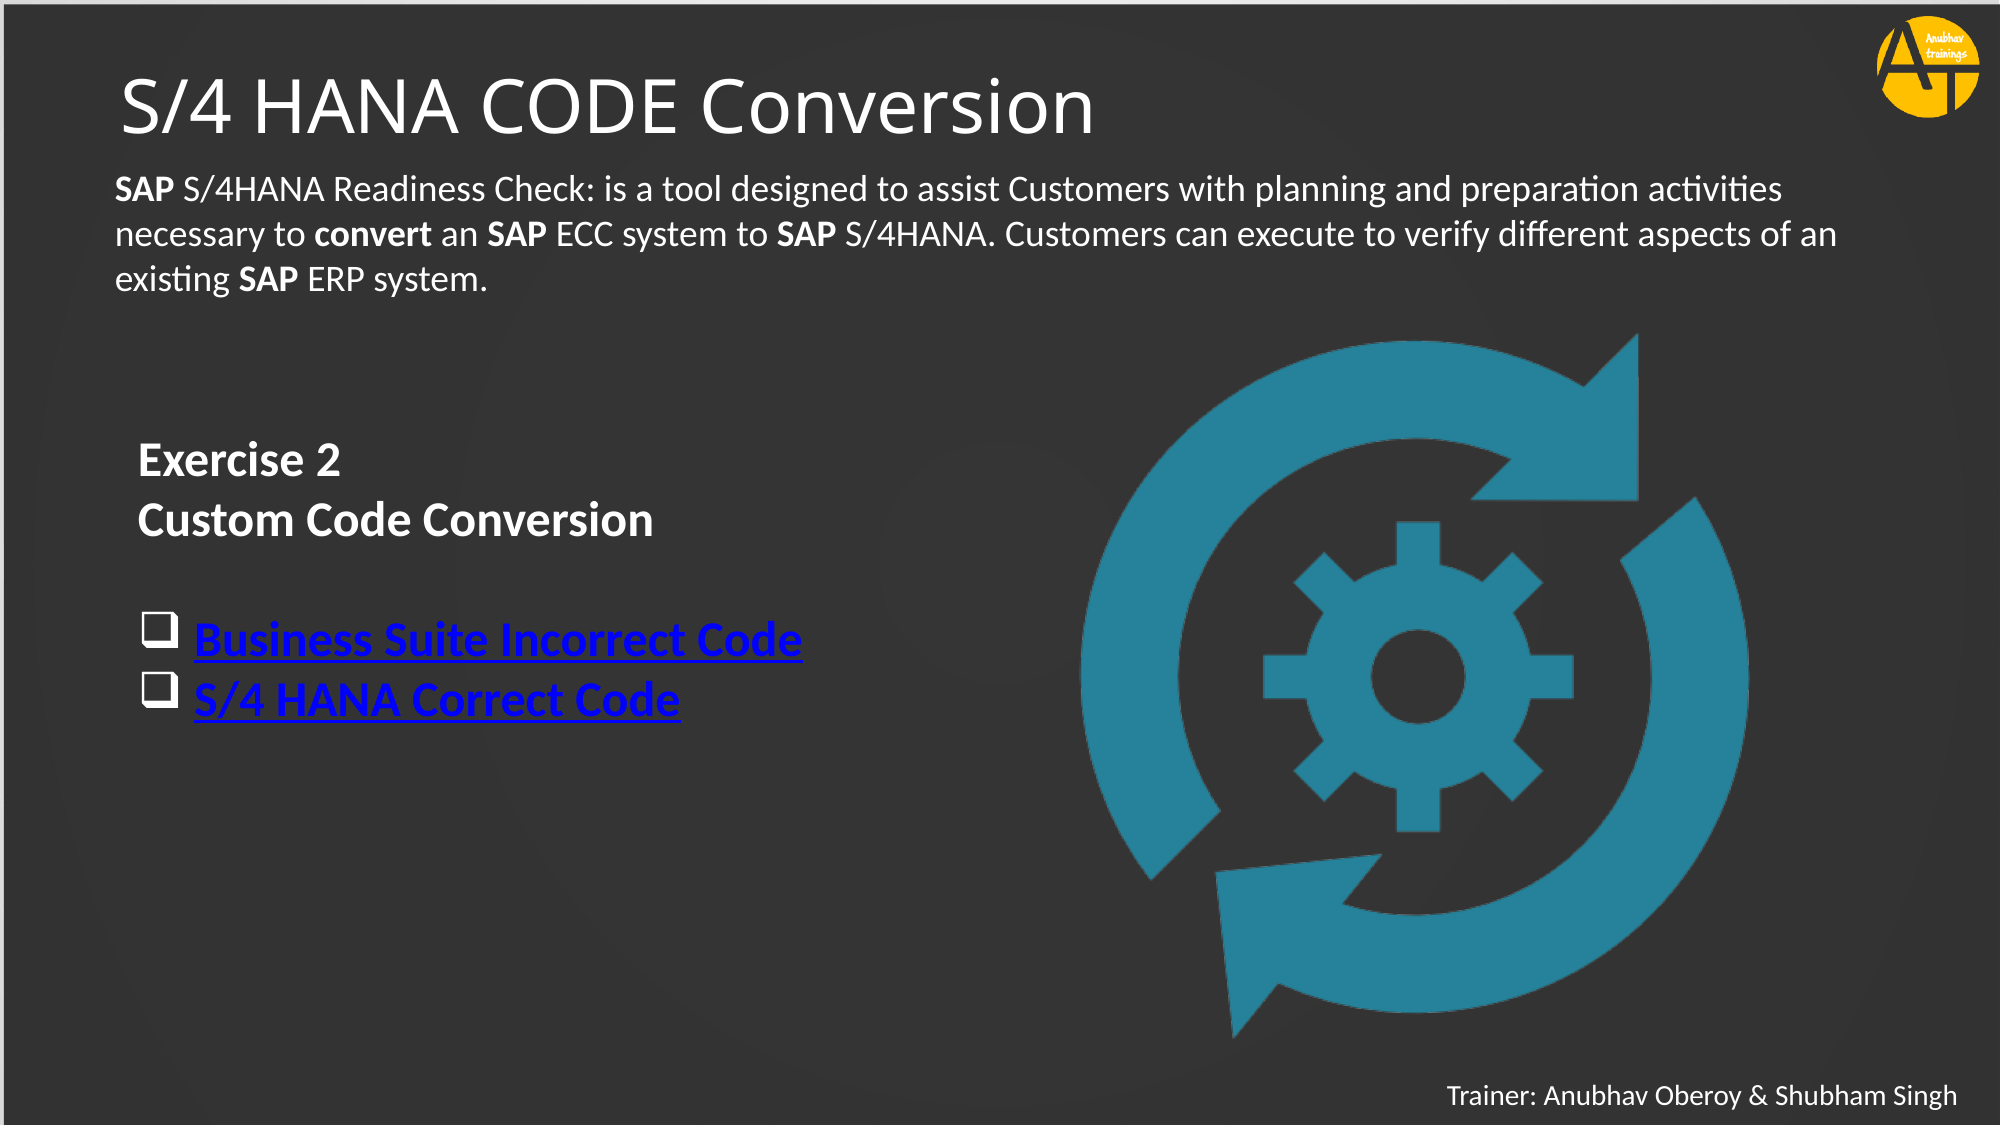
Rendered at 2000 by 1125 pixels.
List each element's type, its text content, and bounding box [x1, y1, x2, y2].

title S/4 HANA CODE Conversion [99, 45, 1900, 162]
picture [1866, 9, 1985, 126]
picture [1062, 332, 1768, 1039]
text_box SAP S/4HANA Readiness Check: is a tool designed to assist Customers with planning and preparation activities necessary to convert an SAP ECC system to SAP S/4HANA. Customers can execute to verify different aspects of an existing SAP ERP system. [99, 156, 1874, 307]
footer Trainer: Anubhav Oberoy & Shubham Singh [1413, 1070, 1992, 1118]
text_box Exercise 2 Custom Code Conversion Business Suite Incorrect Code S/4 HANA Correct Code [123, 418, 1057, 854]
text_box [2, 2, 2000, 1125]
